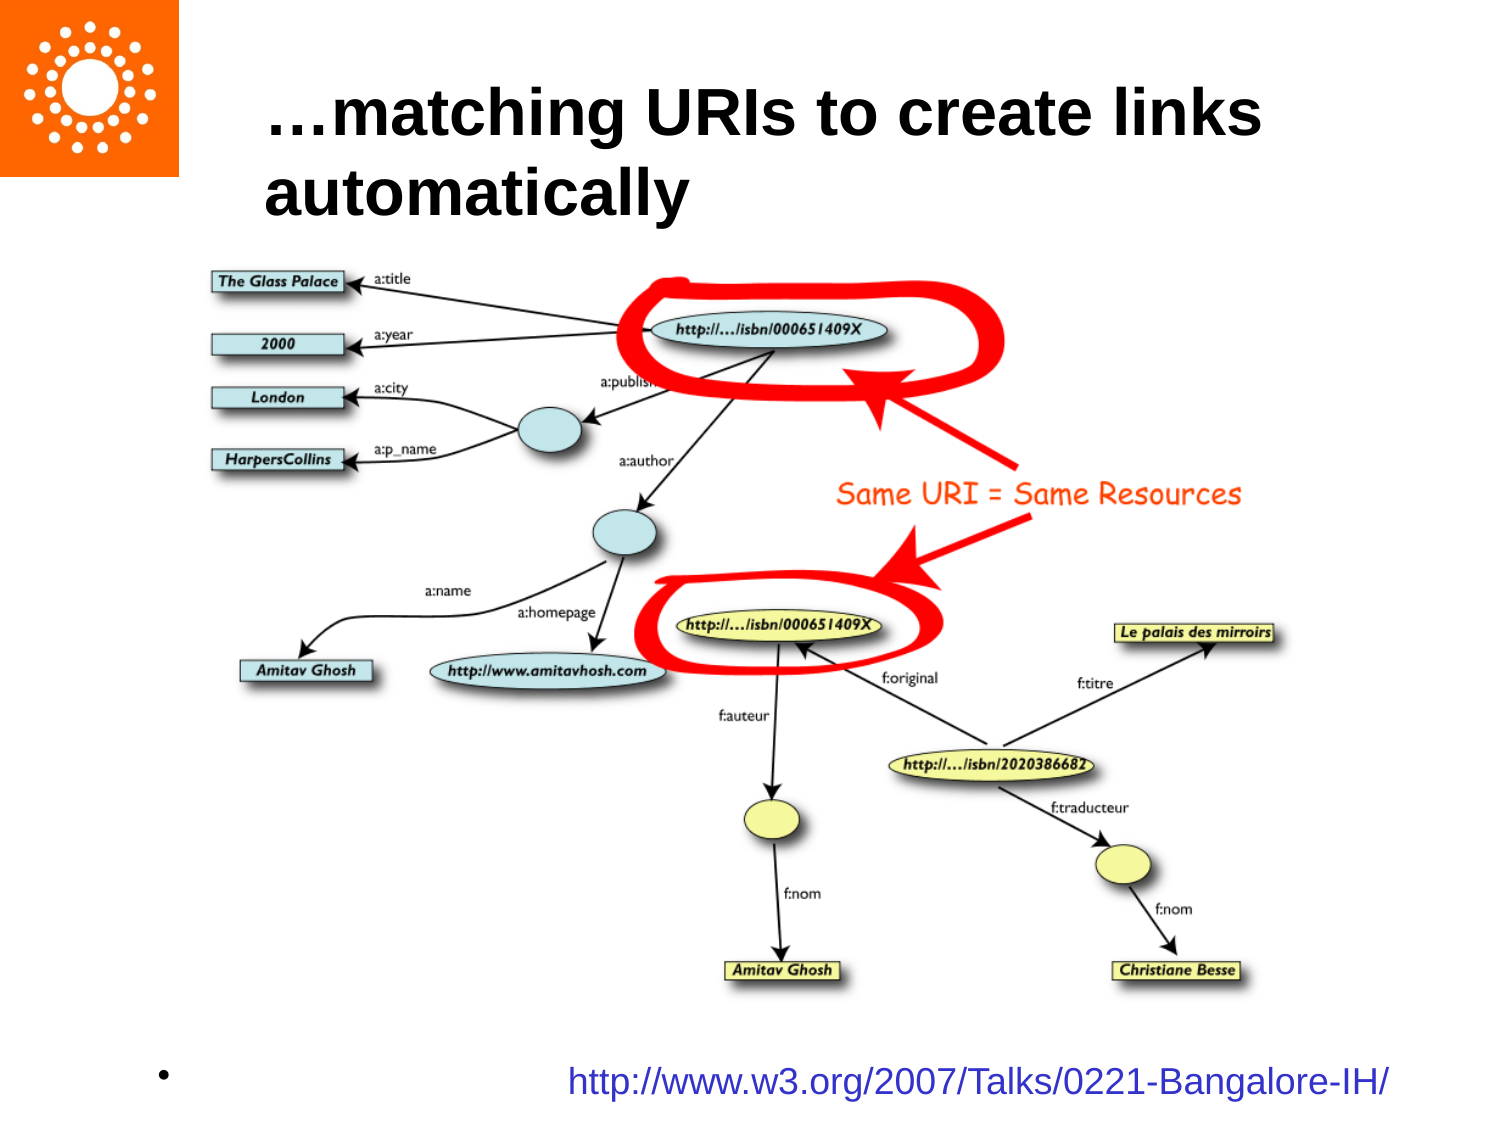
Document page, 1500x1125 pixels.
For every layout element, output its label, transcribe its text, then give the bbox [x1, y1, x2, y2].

picture [0, 0, 179, 177]
text_box Source: Ivan Herman, http://www.w3.org/2007/Talks/0221-Bangalore-IH/ [142, 1049, 1405, 1110]
title …matching URIs to create links automatically [249, 29, 1391, 268]
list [202, 262, 1298, 1006]
